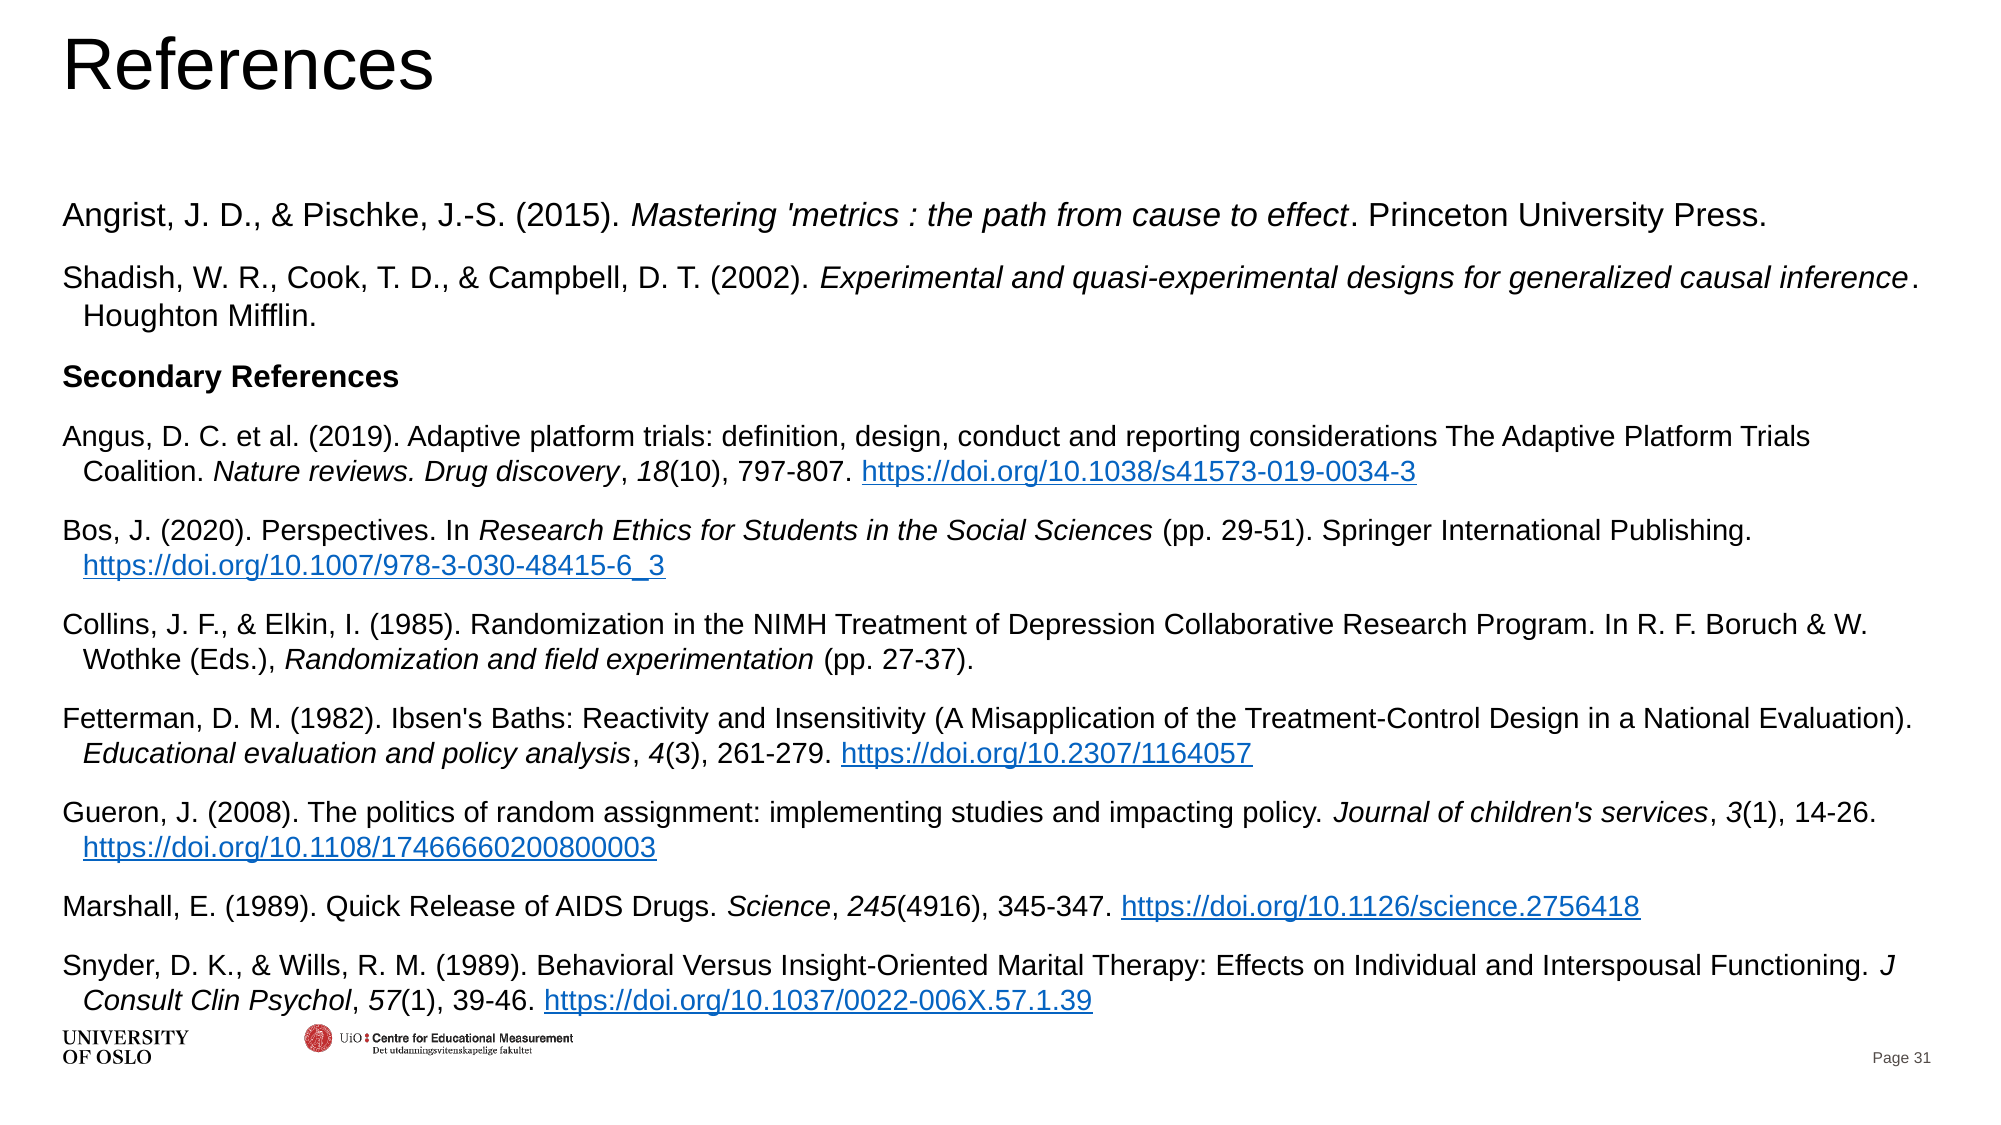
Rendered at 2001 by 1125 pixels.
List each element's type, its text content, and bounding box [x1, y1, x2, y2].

footer [301, 1024, 548, 1067]
picture [301, 1021, 597, 1067]
picture [62, 1030, 189, 1064]
title References [62, 26, 1938, 151]
slide_number Page 31 [1848, 1027, 1947, 1088]
list Angrist, J. D., & Pischke, J.-S. (2015). Mastering 'metrics : the path from cause to effect. Princeton University Press. Shadish, W. R., Cook, T. D., & Campbell, D. T. (2002). Experimental and quasi-experimental designs for generalized causal inference. Houghton Mifflin. Secondary References Angus, D. C. et al. (2019). Adaptive platform trials: definition, design, conduct and reporting considerations The Adaptive Platform Trials Coalition. Nature reviews. Drug discovery, 18(10), 797-807. https://doi.org/10.1038/s41573-019-0034-3 Bos, J. (2020). Perspectives. In Research Ethics for Students in the Social Sciences (pp. 29-51). Springer International Publishing. https://doi.org/10.1007/978-3-030-48415-6_3 Collins, J. F., & Elkin, I. (1985). Randomization in the NIMH Treatment of Depression Collaborative Research Program. In R. F. Boruch & W. Wothke (Eds.), Randomization and field experimentation (pp. 27-37). Fetterman, D. M. (1982). Ibsen's Baths: Reactivity and Insensitivity (A Misapplication of the Treatment-Control Design in a National Evaluation). Educational evaluation and policy analysis, 4(3), 261-279. https://doi.org/10.2307/1164057 Gueron, J. (2008). The politics of random assignment: implementing studies and impacting policy. Journal of children's services, 3(1), 14-26. https://doi.org/10.1108/17466660200800003 Marshall, E. (1989). Quick Release of AIDS Drugs. Science, 245(4916), 345-347. https://doi.org/10.1126/science.2756418 Snyder, D. K., & Wills, R. M. (1989). Behavioral Versus Insight-Oriented Marital Therapy: Effects on Individual and Interspousal Functioning. J Consult Clin Psychol, 57(1), 39-46. https://doi.org/10.1037/0022-006X.57.1.39 [62, 193, 1938, 968]
